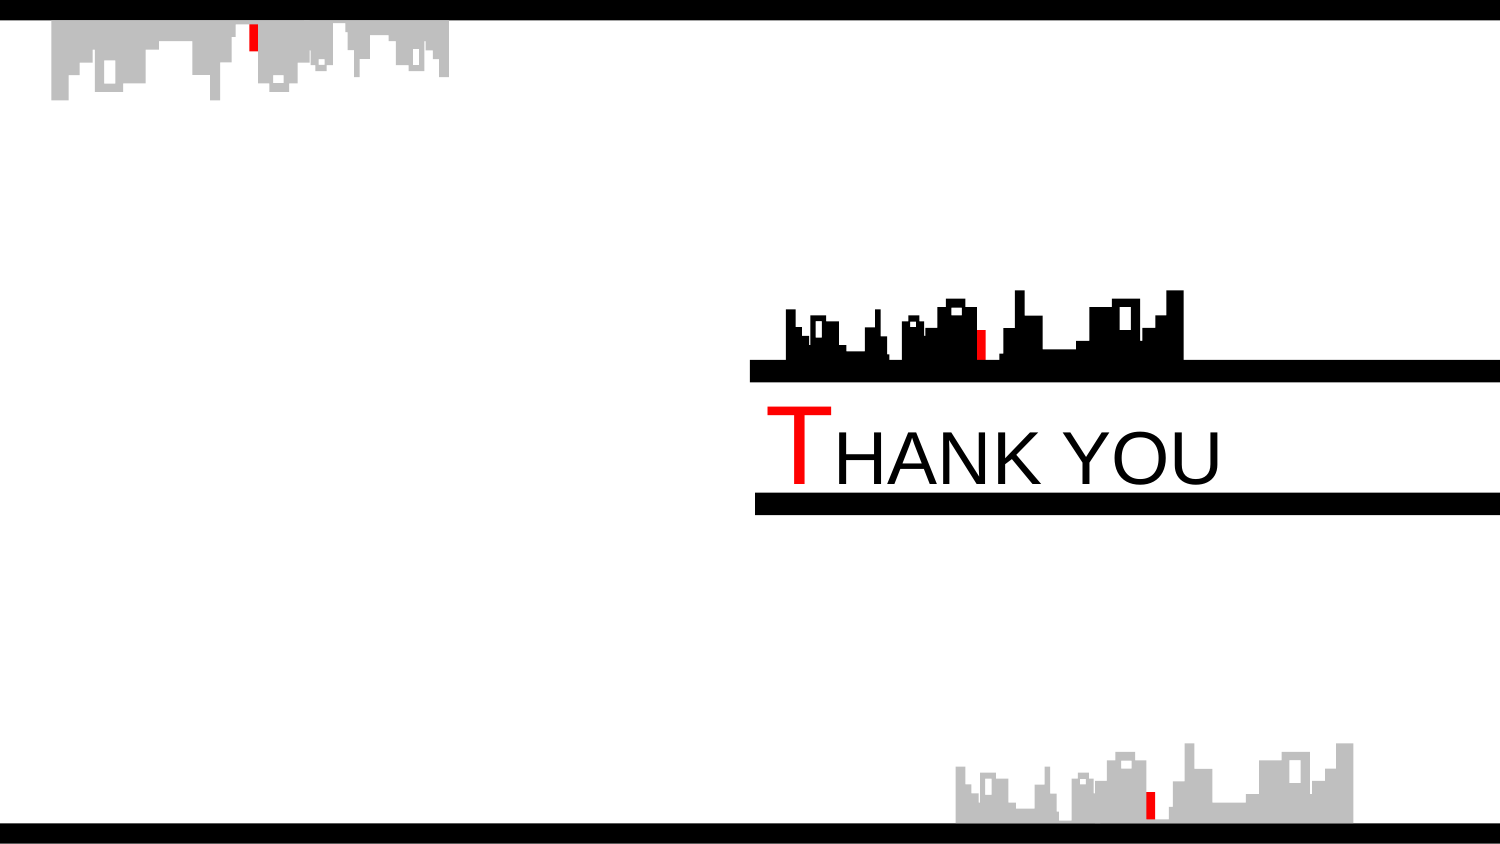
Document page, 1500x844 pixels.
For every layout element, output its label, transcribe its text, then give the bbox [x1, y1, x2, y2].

text_box [749, 359, 1500, 383]
text_box [755, 492, 1500, 516]
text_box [50, 20, 450, 101]
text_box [955, 743, 1354, 824]
text_box THANK YOU [749, 383, 1339, 514]
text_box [785, 289, 1184, 371]
text_box [0, 823, 1500, 844]
text_box [0, 0, 1500, 21]
